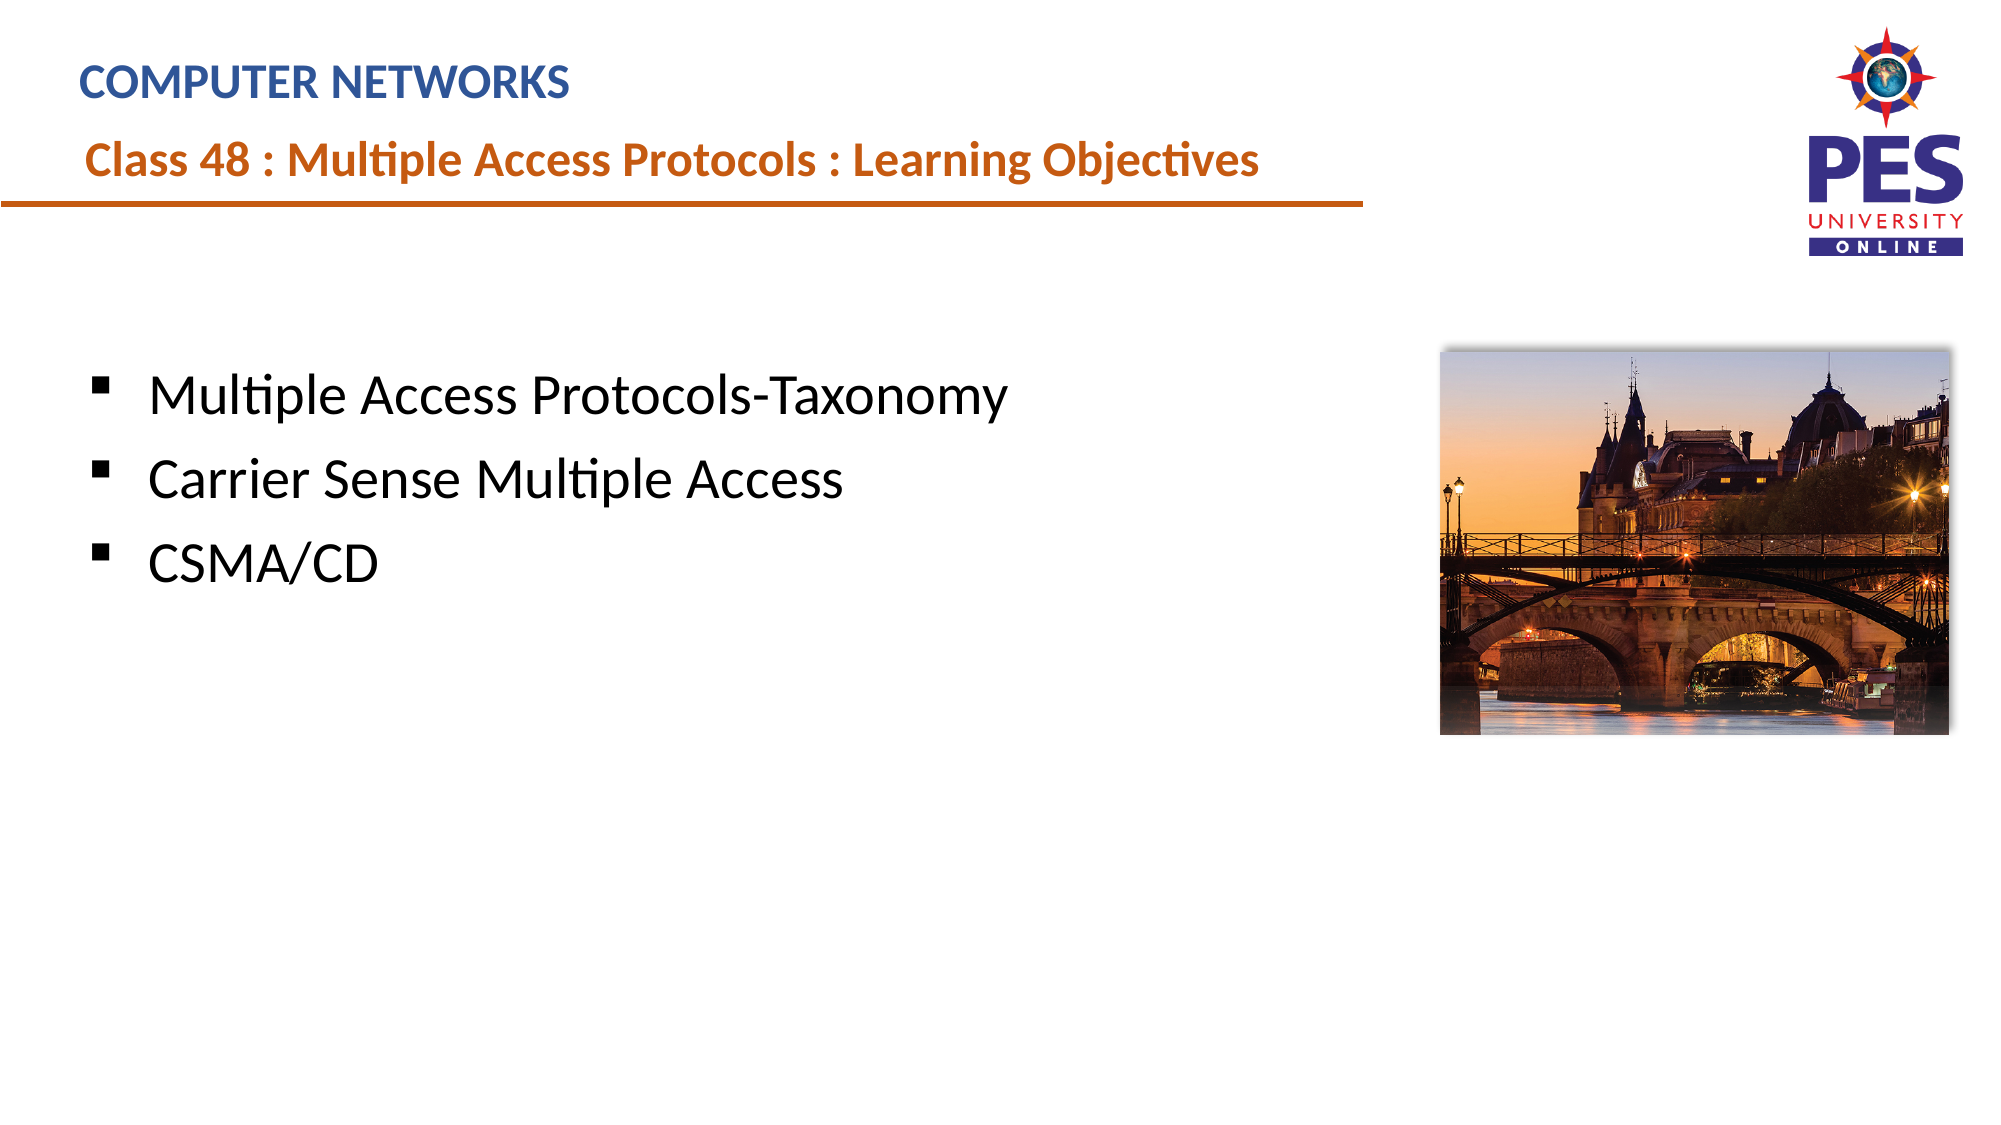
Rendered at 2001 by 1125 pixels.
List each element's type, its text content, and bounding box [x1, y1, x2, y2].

text_box Class 48 : Multiple Access Protocols : Learning Objectives [70, 119, 1276, 194]
picture [1809, 26, 1963, 256]
picture [1440, 352, 1949, 735]
text_box COMPUTER NETWORKS [64, 41, 1295, 117]
text_box Multiple Access Protocols-Taxonomy Carrier Sense Multiple Access CSMA/CD [50, 271, 1413, 1002]
